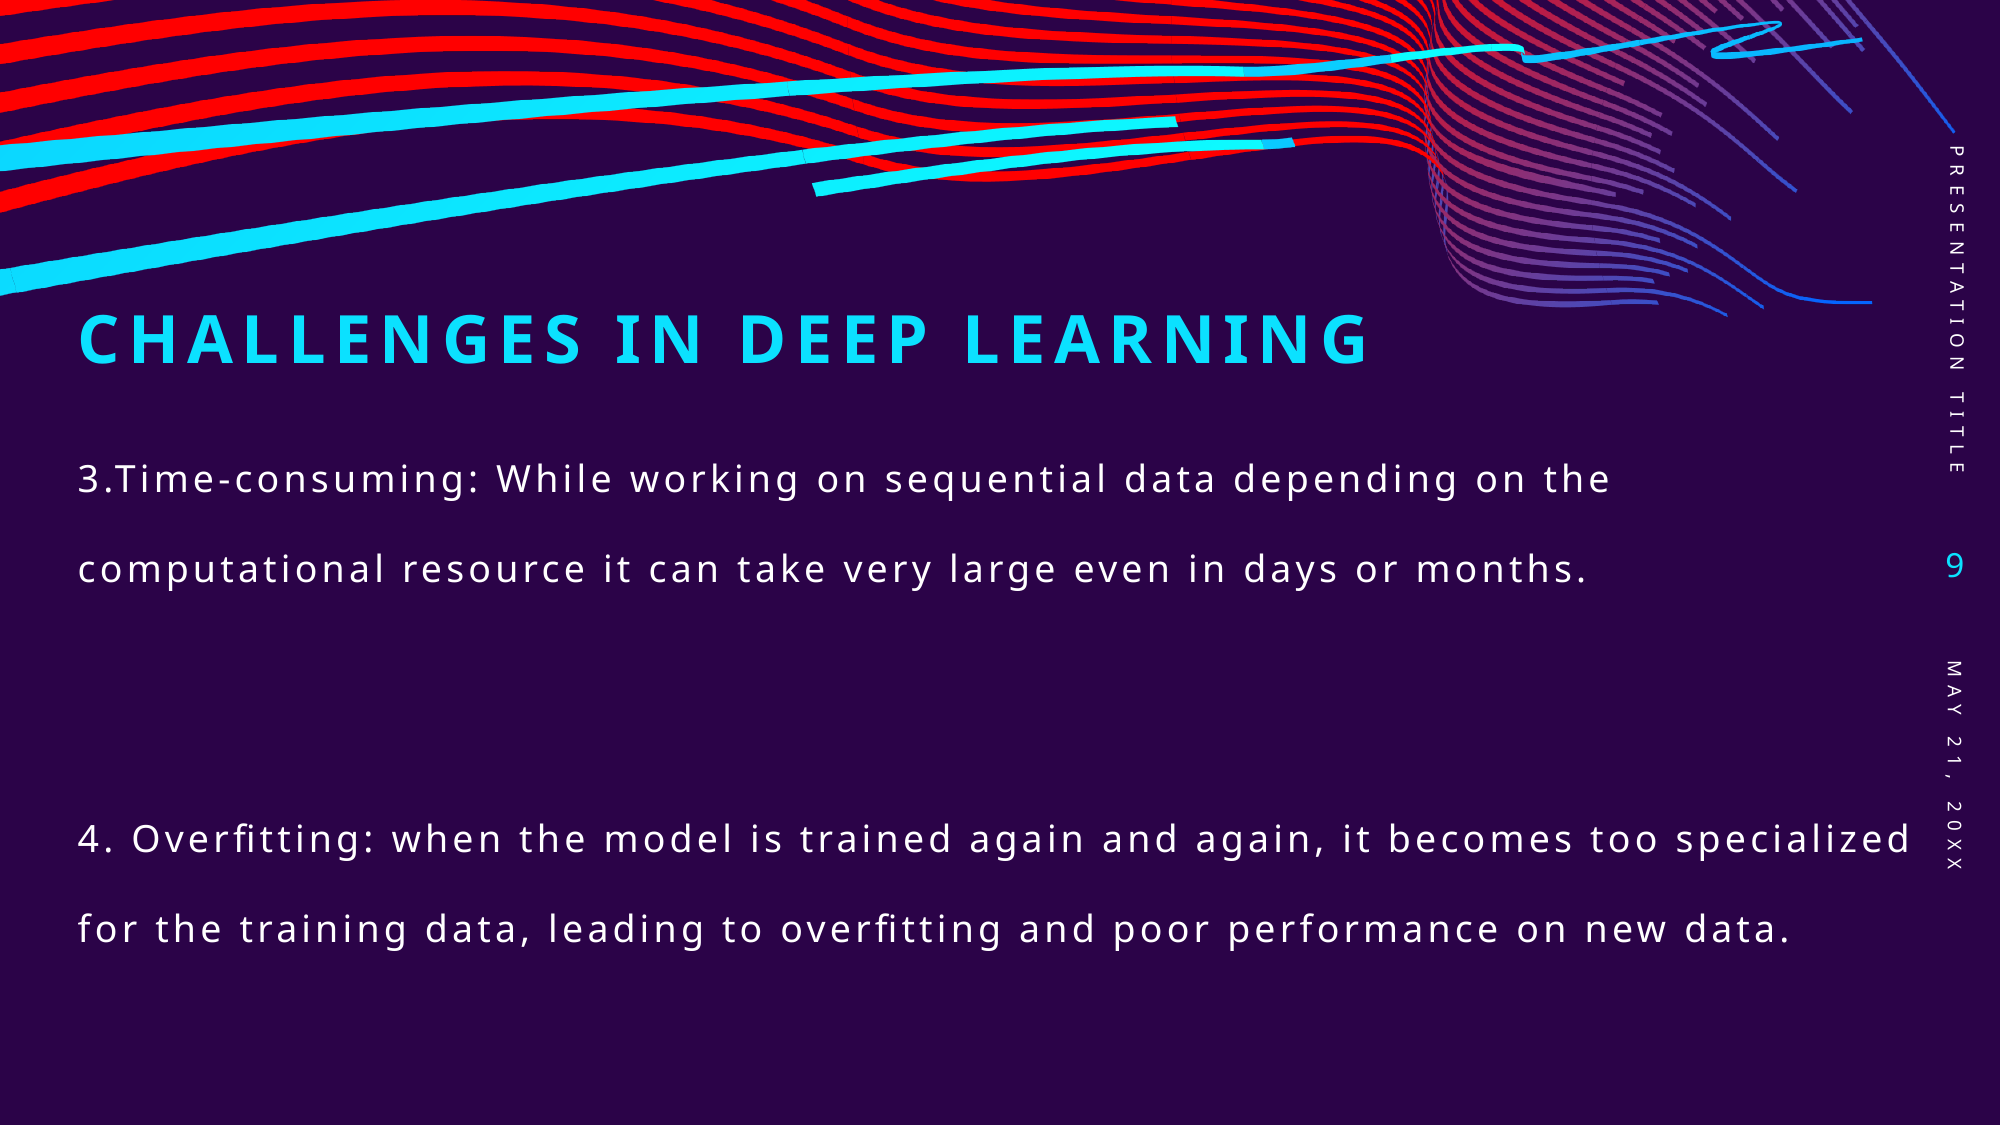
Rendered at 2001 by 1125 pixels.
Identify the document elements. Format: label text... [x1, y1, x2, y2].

list 3.Time-consuming: While working on sequential data depending on the computational resource it can take very large even in days or months. 4. Overfitting: when the model is trained again and again, it becomes too specialized for the training data, leading to overfitting and poor performance on new data. [62, 403, 1945, 1034]
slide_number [1925, 645, 1986, 1080]
picture [0, 0, 2000, 1125]
text_box Challenges in Deep Learning [62, 298, 1554, 417]
footer PRESENTATION TITLE [1926, 33, 1987, 489]
slide_number 9 [1889, 519, 1980, 615]
